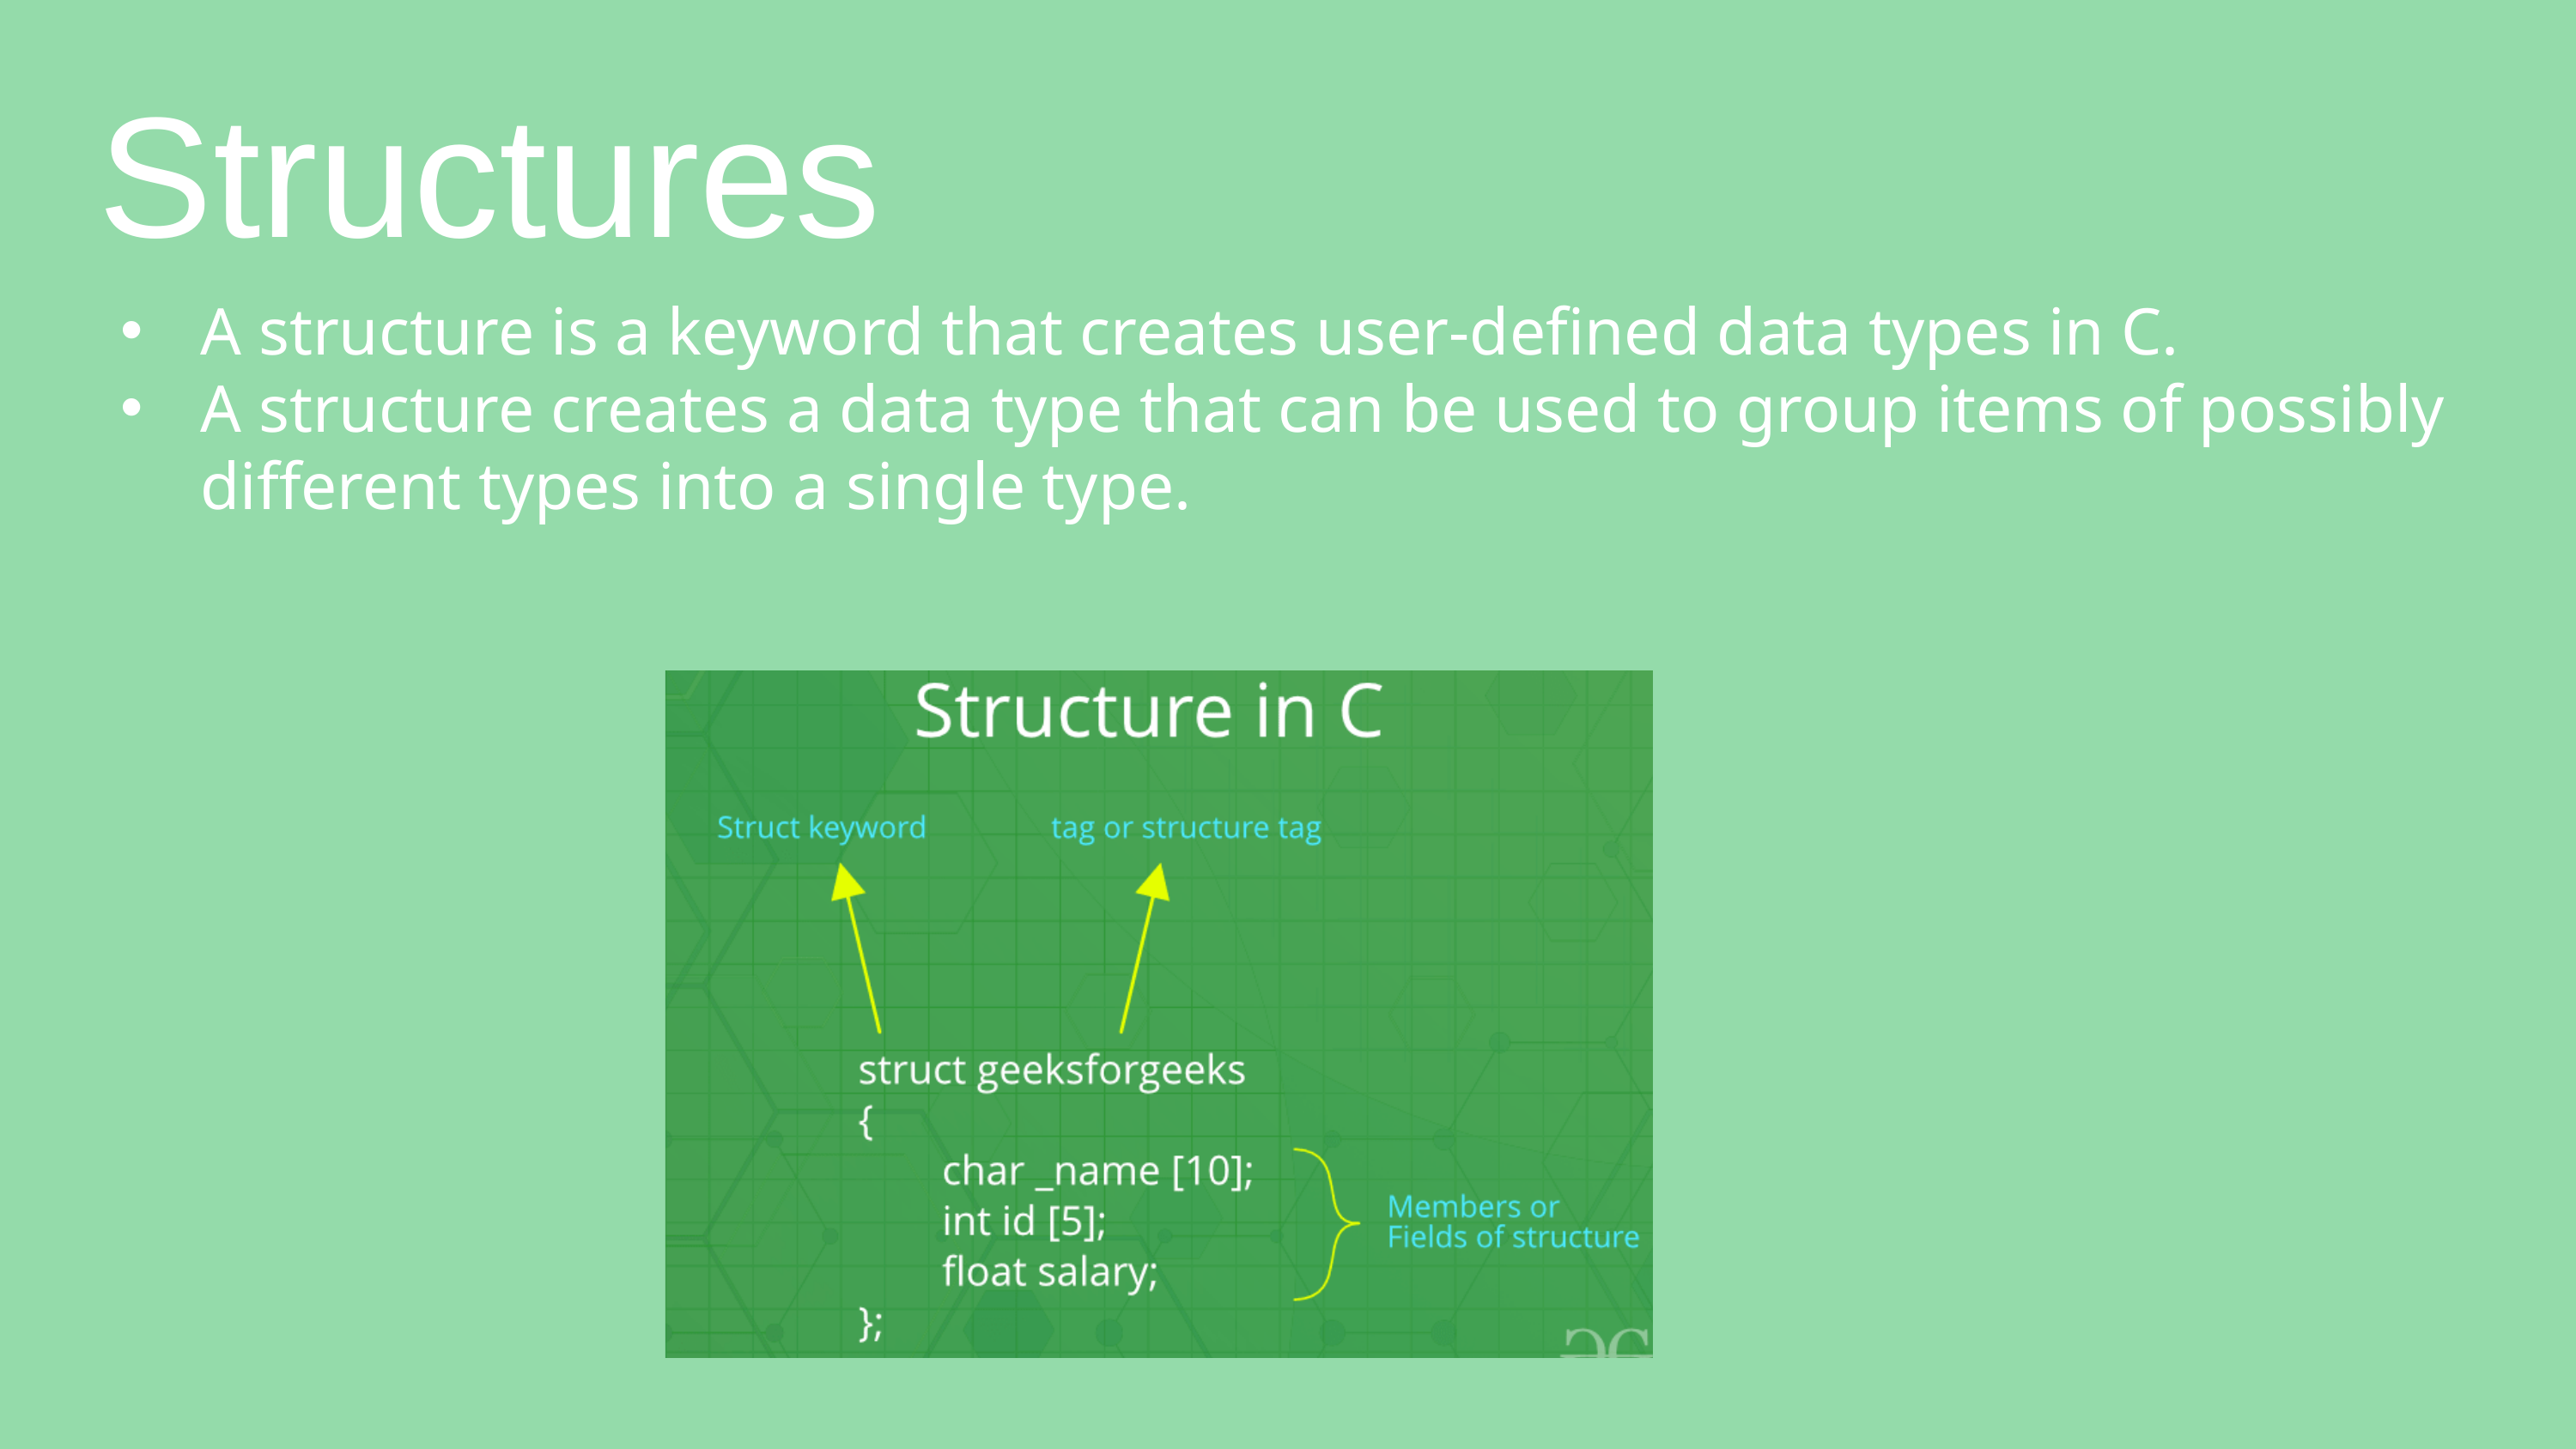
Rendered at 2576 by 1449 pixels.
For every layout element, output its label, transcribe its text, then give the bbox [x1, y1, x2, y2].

text_box A structure is a keyword that creates user-defined data types in C. A structure creates a data type that can be used to group items of possibly different types into a single type. [107, 283, 2469, 529]
picture [665, 670, 1654, 1358]
text_box Structures [85, 58, 1116, 278]
text_box [24, 16, 1188, 303]
